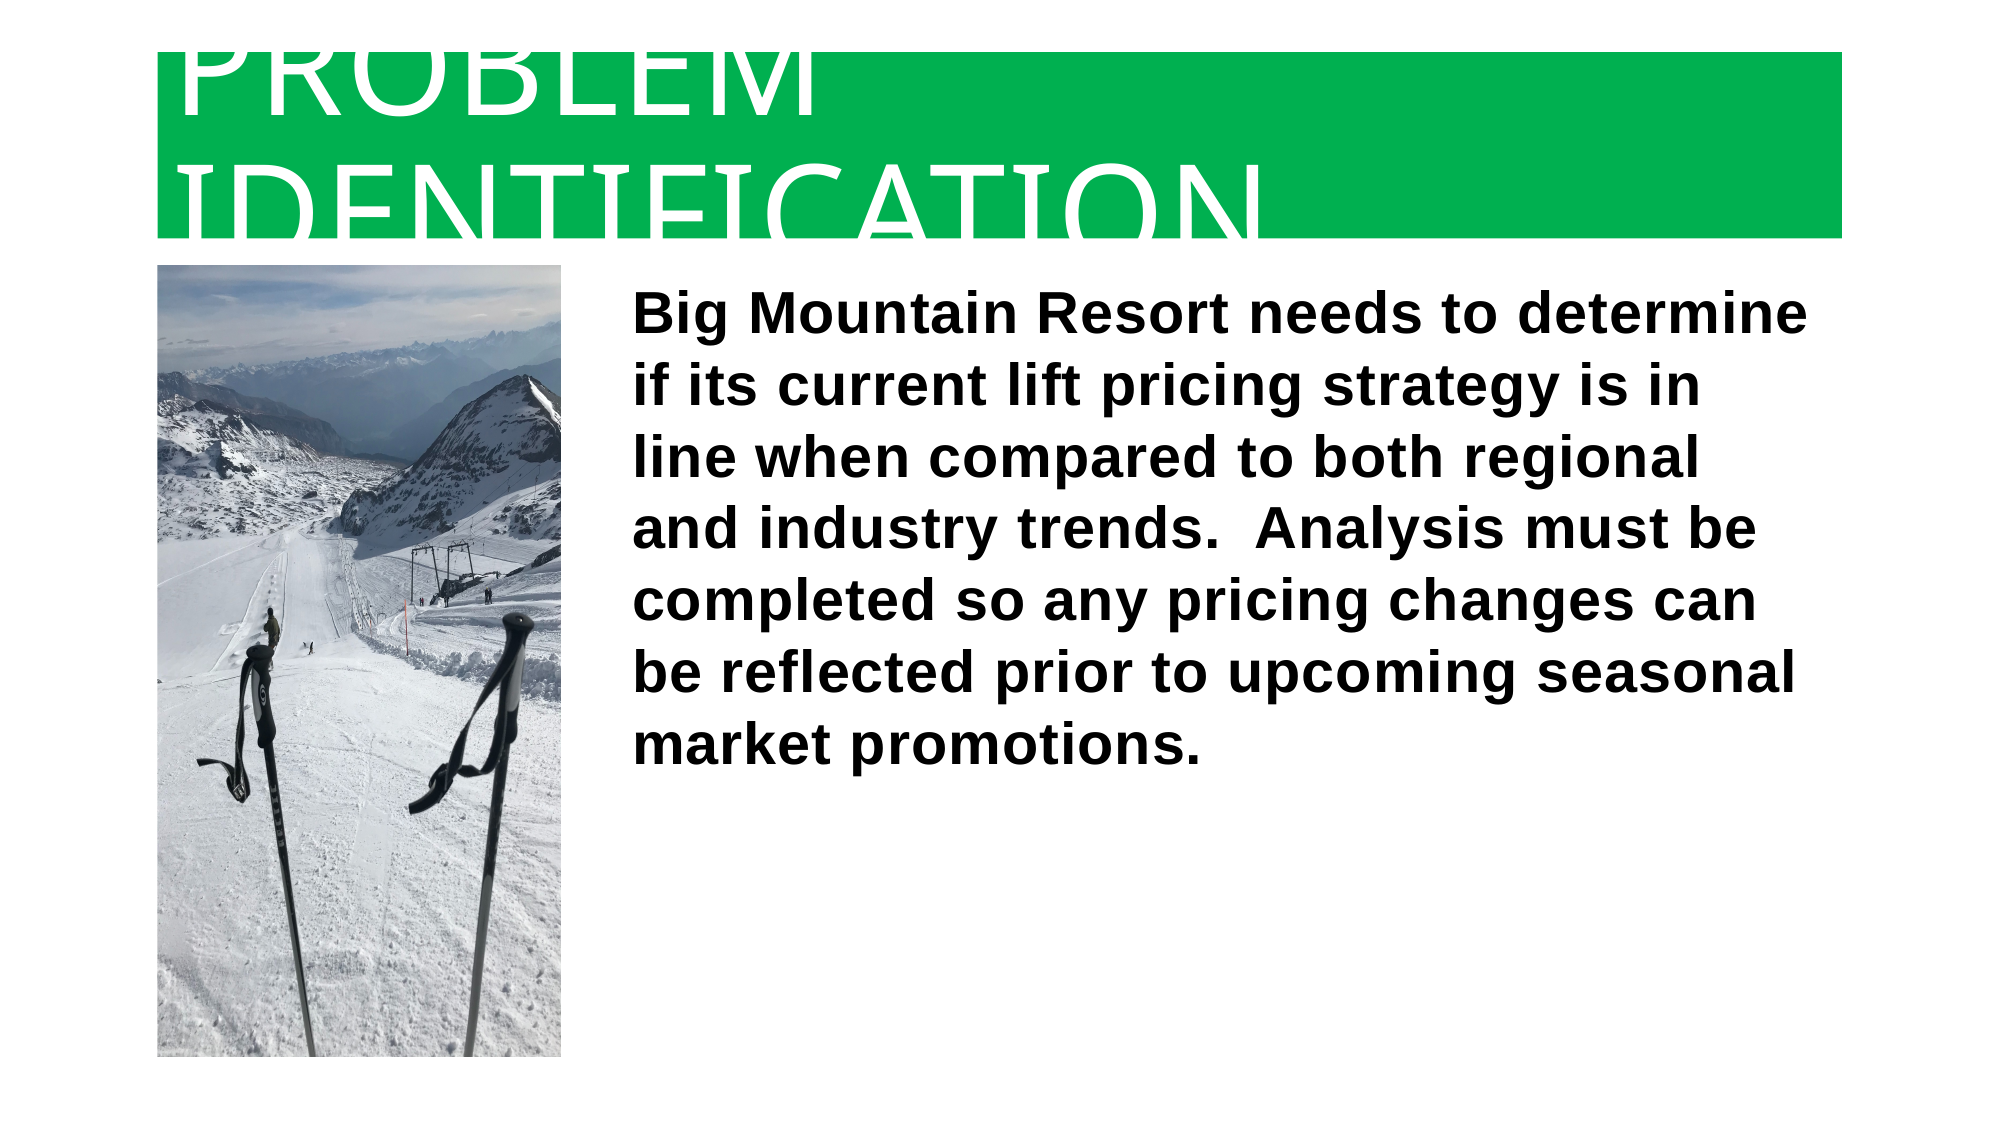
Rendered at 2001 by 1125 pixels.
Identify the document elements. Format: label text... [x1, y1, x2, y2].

list [157, 265, 561, 1057]
list Big Mountain Resort needs to determine if its current lift pricing strategy is in line when compared to both regional and industry trends. Analysis must be completed so any pricing changes can be reflected prior to upcoming seasonal market promotions. [617, 265, 1842, 839]
title PROBLEM identification [157, 52, 1842, 239]
